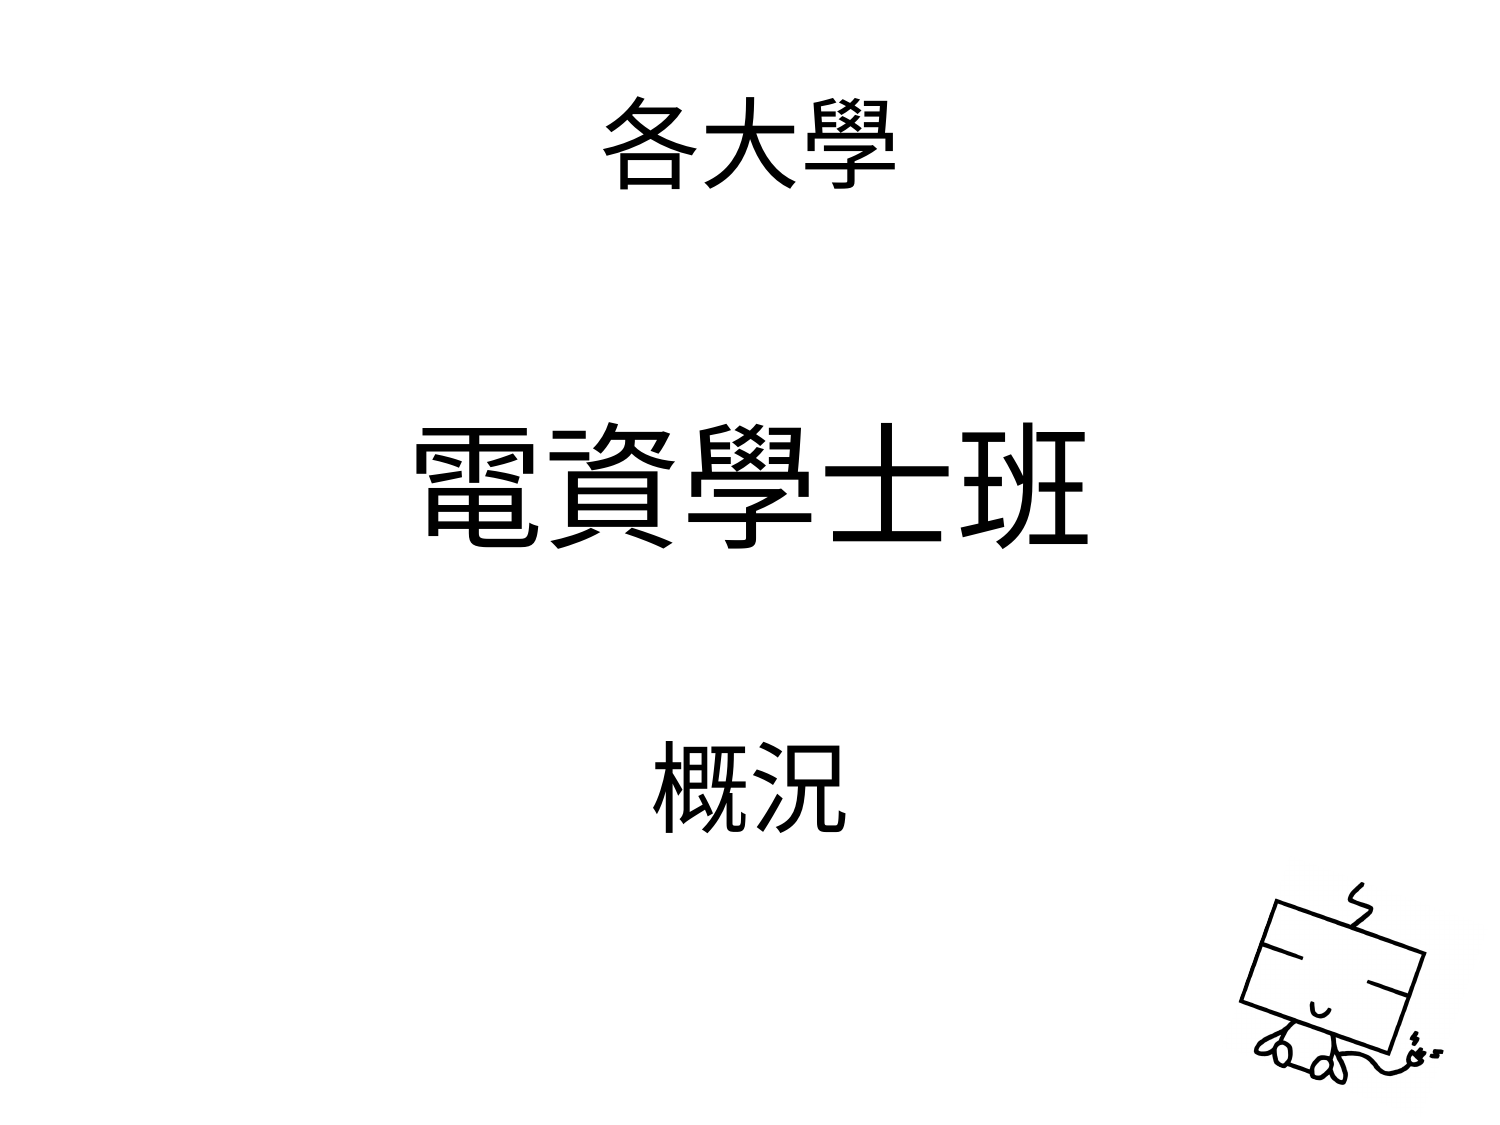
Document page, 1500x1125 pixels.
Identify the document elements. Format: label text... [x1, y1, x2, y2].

title 電資學士班 [112, 350, 1388, 576]
text_box 各大學 [188, 87, 1314, 360]
picture [1223, 863, 1487, 1116]
subtitle 概況 [187, 590, 1313, 863]
